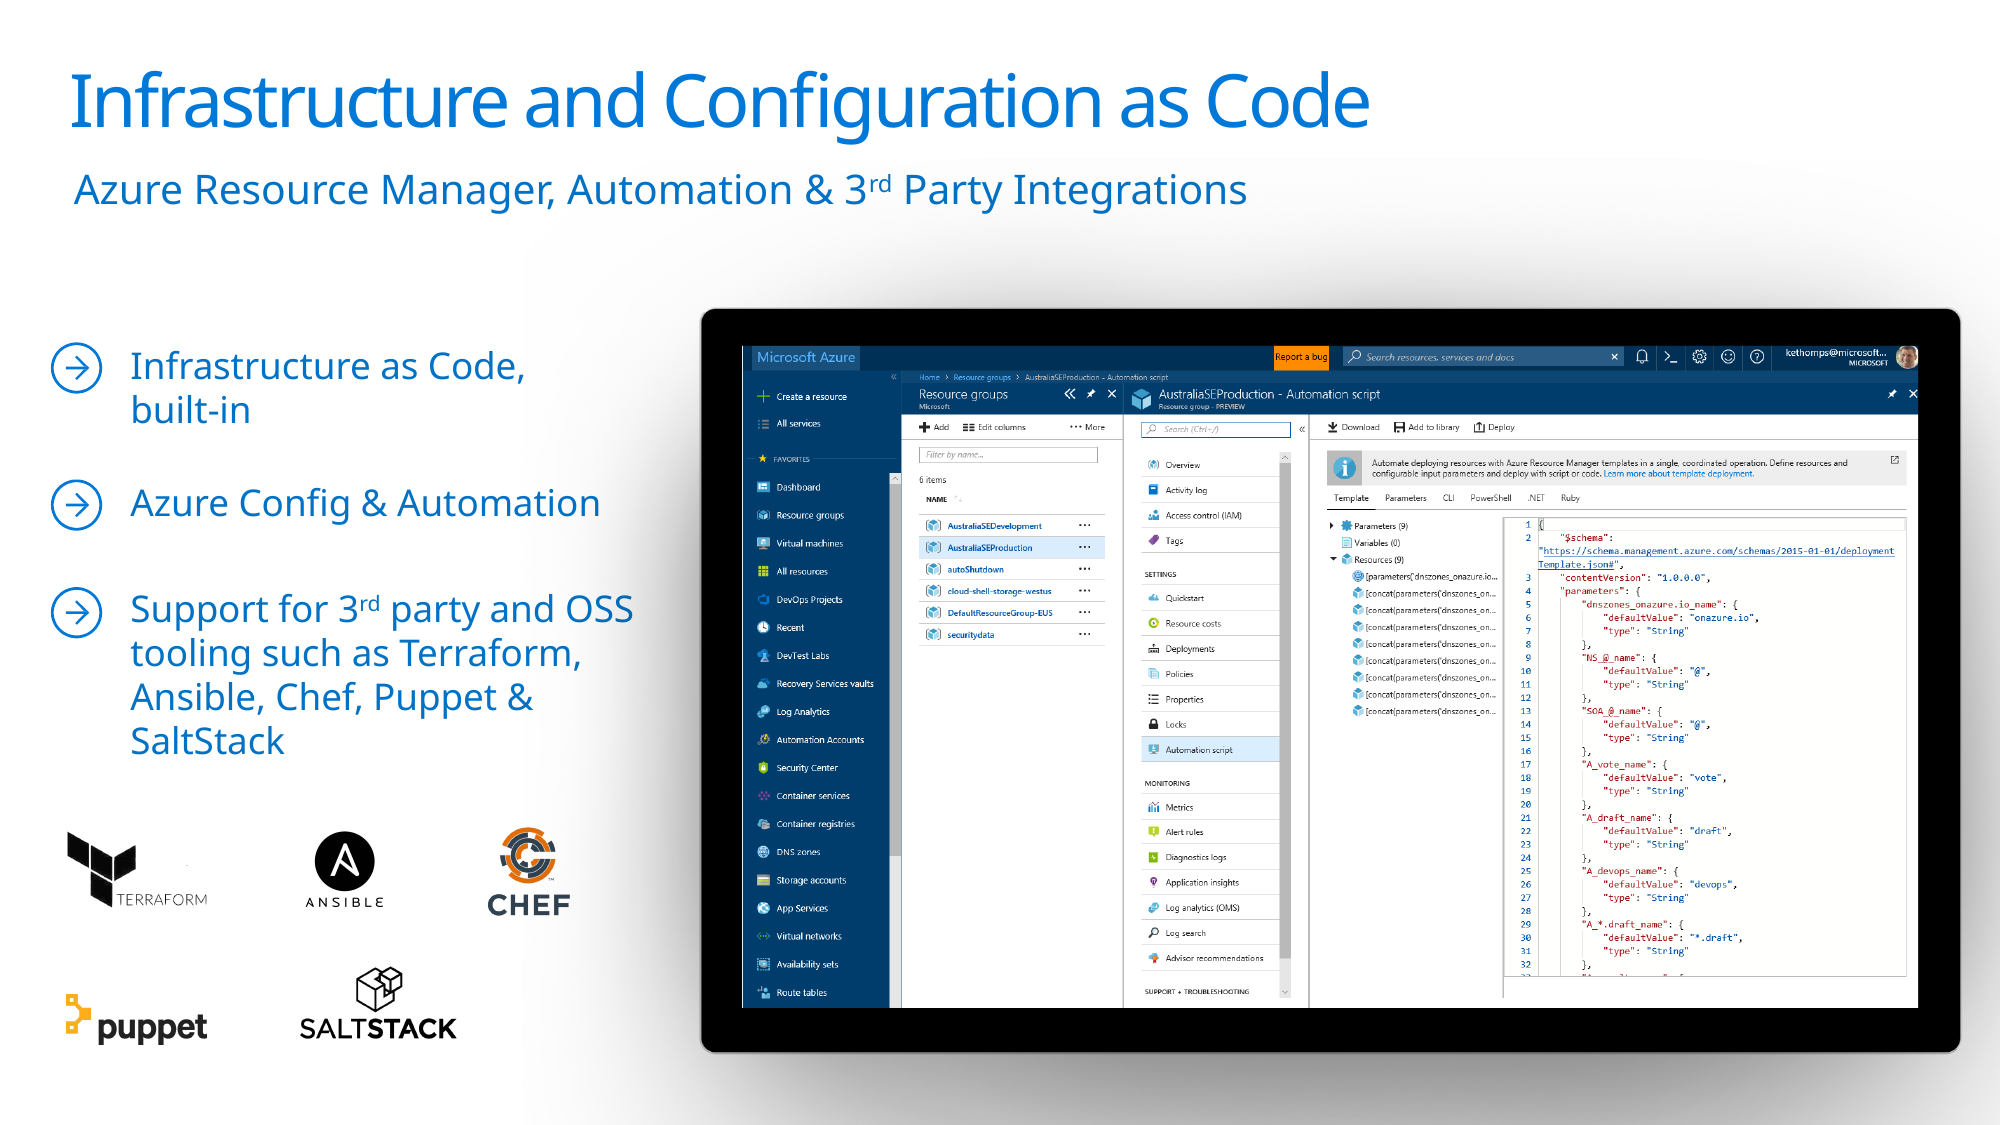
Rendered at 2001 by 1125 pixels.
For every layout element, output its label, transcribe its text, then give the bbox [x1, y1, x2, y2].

picture [54, 827, 241, 913]
picture [470, 114, 2000, 1125]
text_box Azure Config & Automation [130, 479, 470, 621]
text_box Infrastructure as Code, built-in [130, 342, 470, 479]
text_box Azure Resource Manager, Automation & 3rd Party Integrations [44, 147, 470, 236]
picture [297, 823, 391, 917]
picture [293, 955, 465, 1045]
title Infrastructure and Configuration as Code [69, 36, 1930, 147]
picture [65, 994, 207, 1045]
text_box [50, 479, 103, 531]
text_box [50, 342, 103, 394]
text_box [50, 586, 103, 639]
text_box Support for 3rd party and OSS tooling such as Terraform, Ansible, Chef, Puppet & SaltStack [130, 621, 470, 722]
